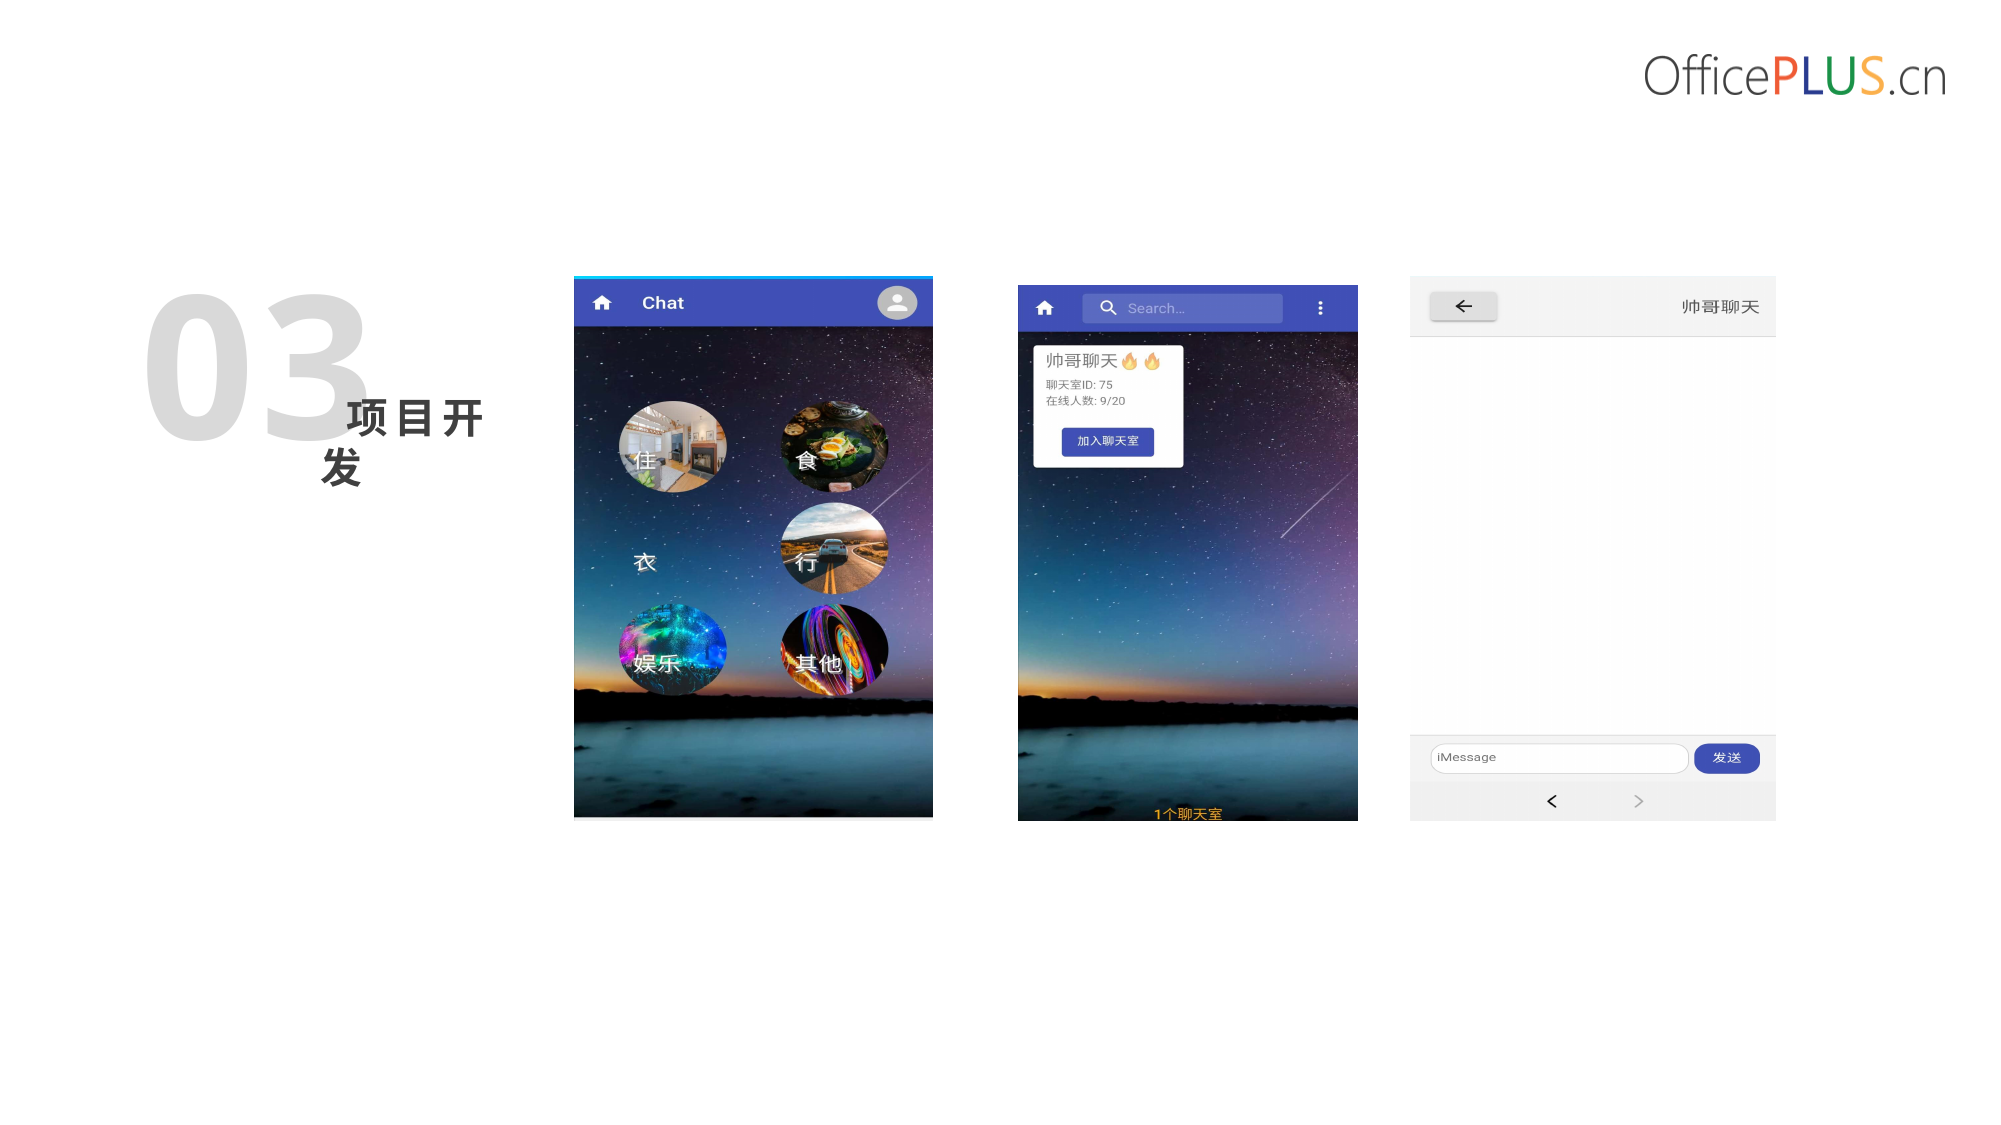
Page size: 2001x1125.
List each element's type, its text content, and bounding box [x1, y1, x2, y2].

picture [1018, 285, 1358, 821]
text_box 项目开发 [305, 383, 549, 499]
picture [1410, 276, 1776, 821]
picture [1645, 54, 1945, 95]
picture [574, 276, 933, 821]
text_box 03 [125, 231, 391, 487]
